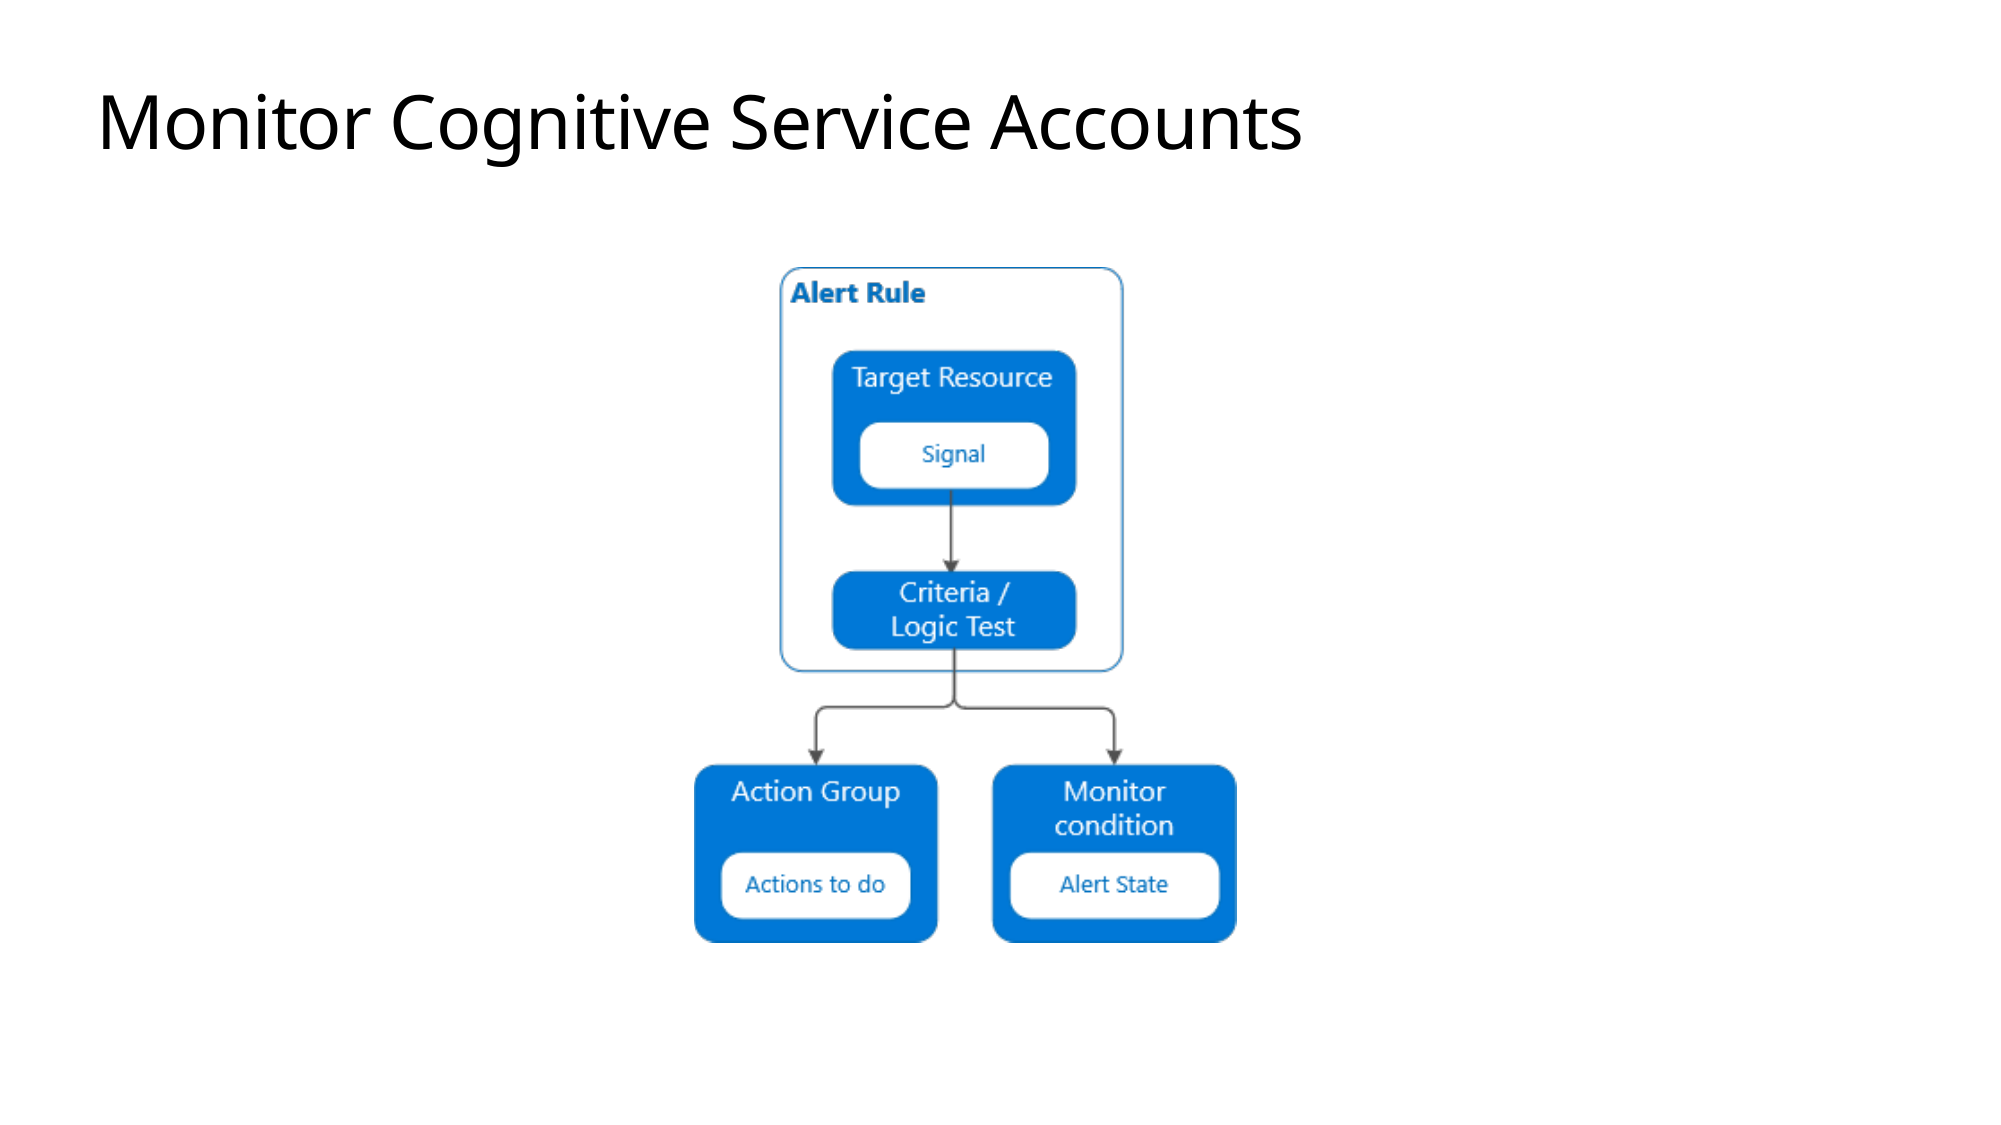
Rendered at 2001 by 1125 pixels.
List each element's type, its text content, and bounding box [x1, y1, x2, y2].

picture [694, 267, 1237, 943]
title Monitor Cognitive Service Accounts [96, 75, 1904, 166]
